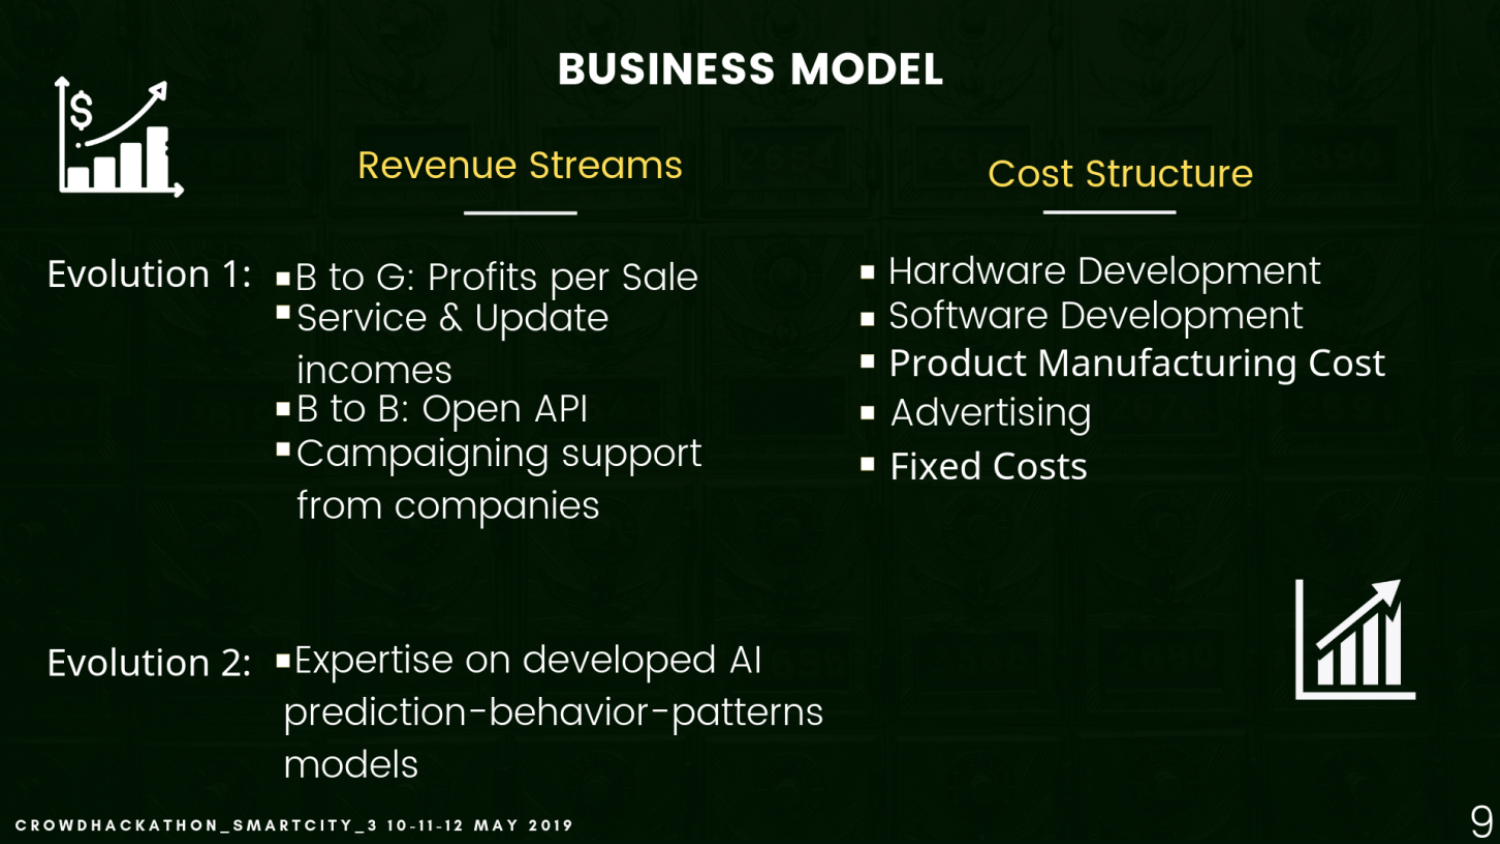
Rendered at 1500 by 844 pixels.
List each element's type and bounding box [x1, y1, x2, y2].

list [0, 0, 1500, 844]
